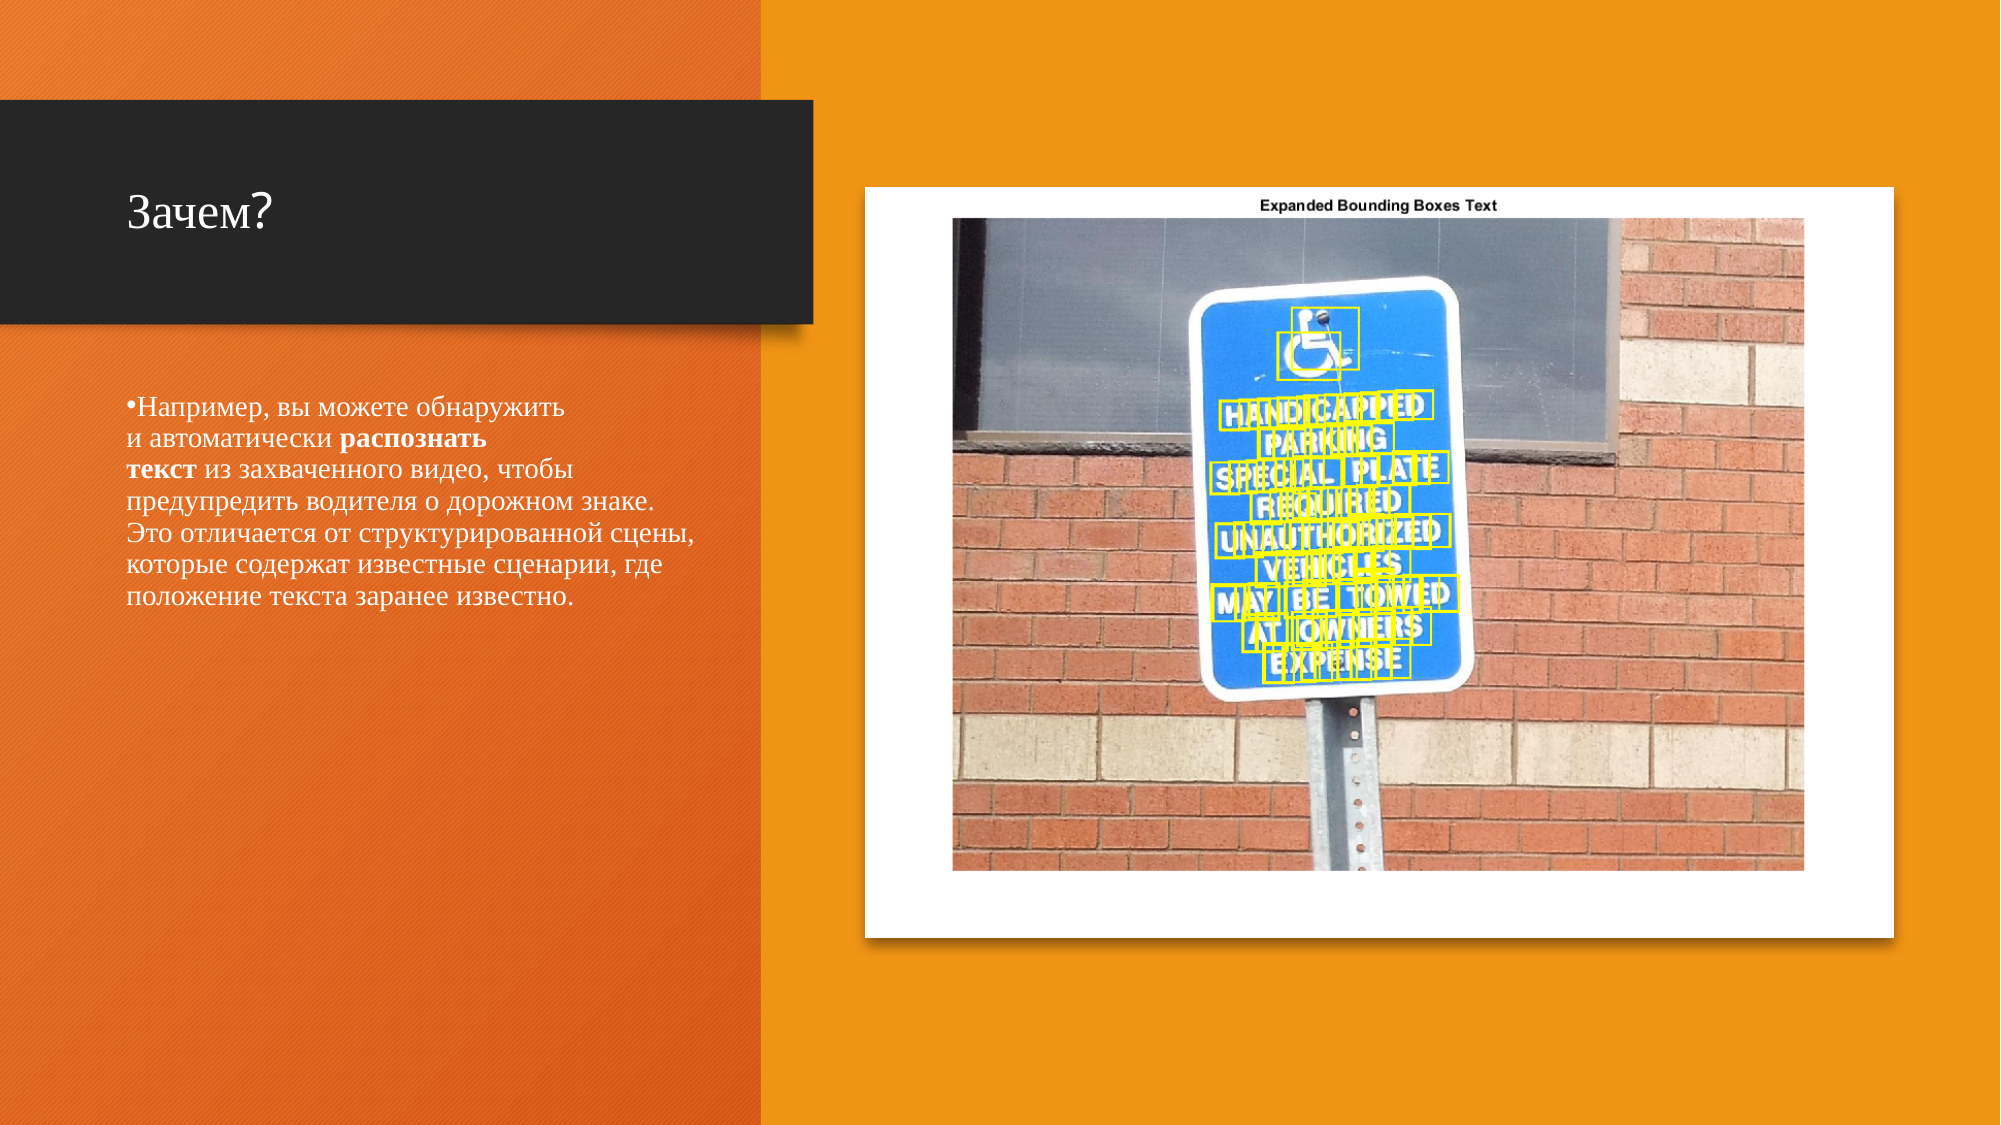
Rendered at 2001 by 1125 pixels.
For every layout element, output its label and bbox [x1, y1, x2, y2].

list [865, 186, 1895, 939]
picture [0, 0, 2000, 1125]
